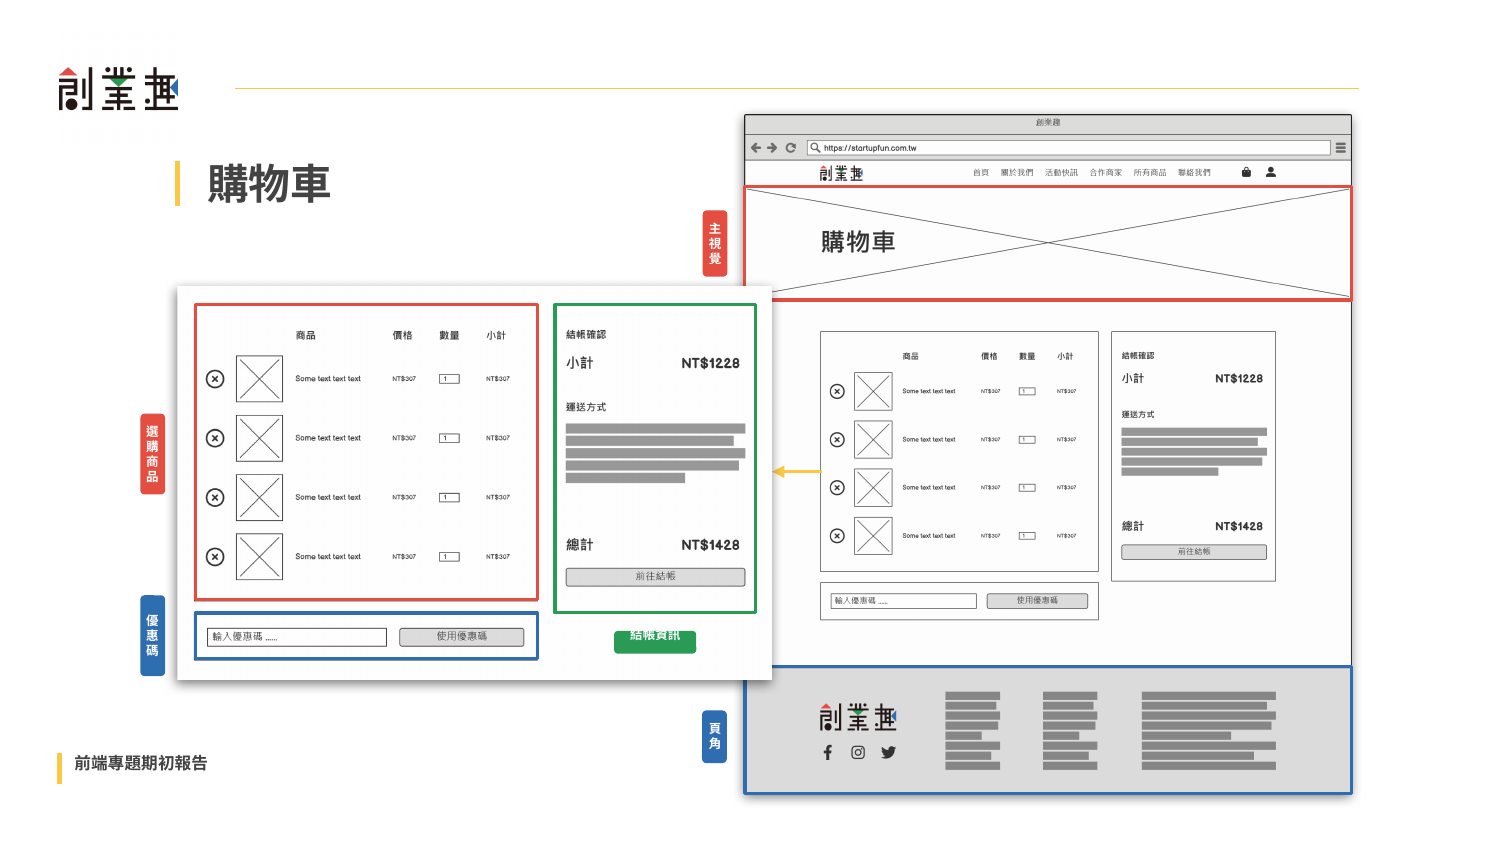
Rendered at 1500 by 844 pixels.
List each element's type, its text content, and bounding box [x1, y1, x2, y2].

text_box 優惠碼 [130, 597, 172, 673]
picture [177, 114, 1352, 794]
text_box [140, 673, 165, 677]
text_box 頁角 [693, 706, 736, 767]
text_box 選購商品 [130, 408, 172, 499]
text_box 前端專題期初報告 [59, 742, 224, 783]
picture [59, 29, 178, 148]
text_box 購物車 [192, 142, 484, 223]
text_box 主視覺 [693, 205, 736, 281]
